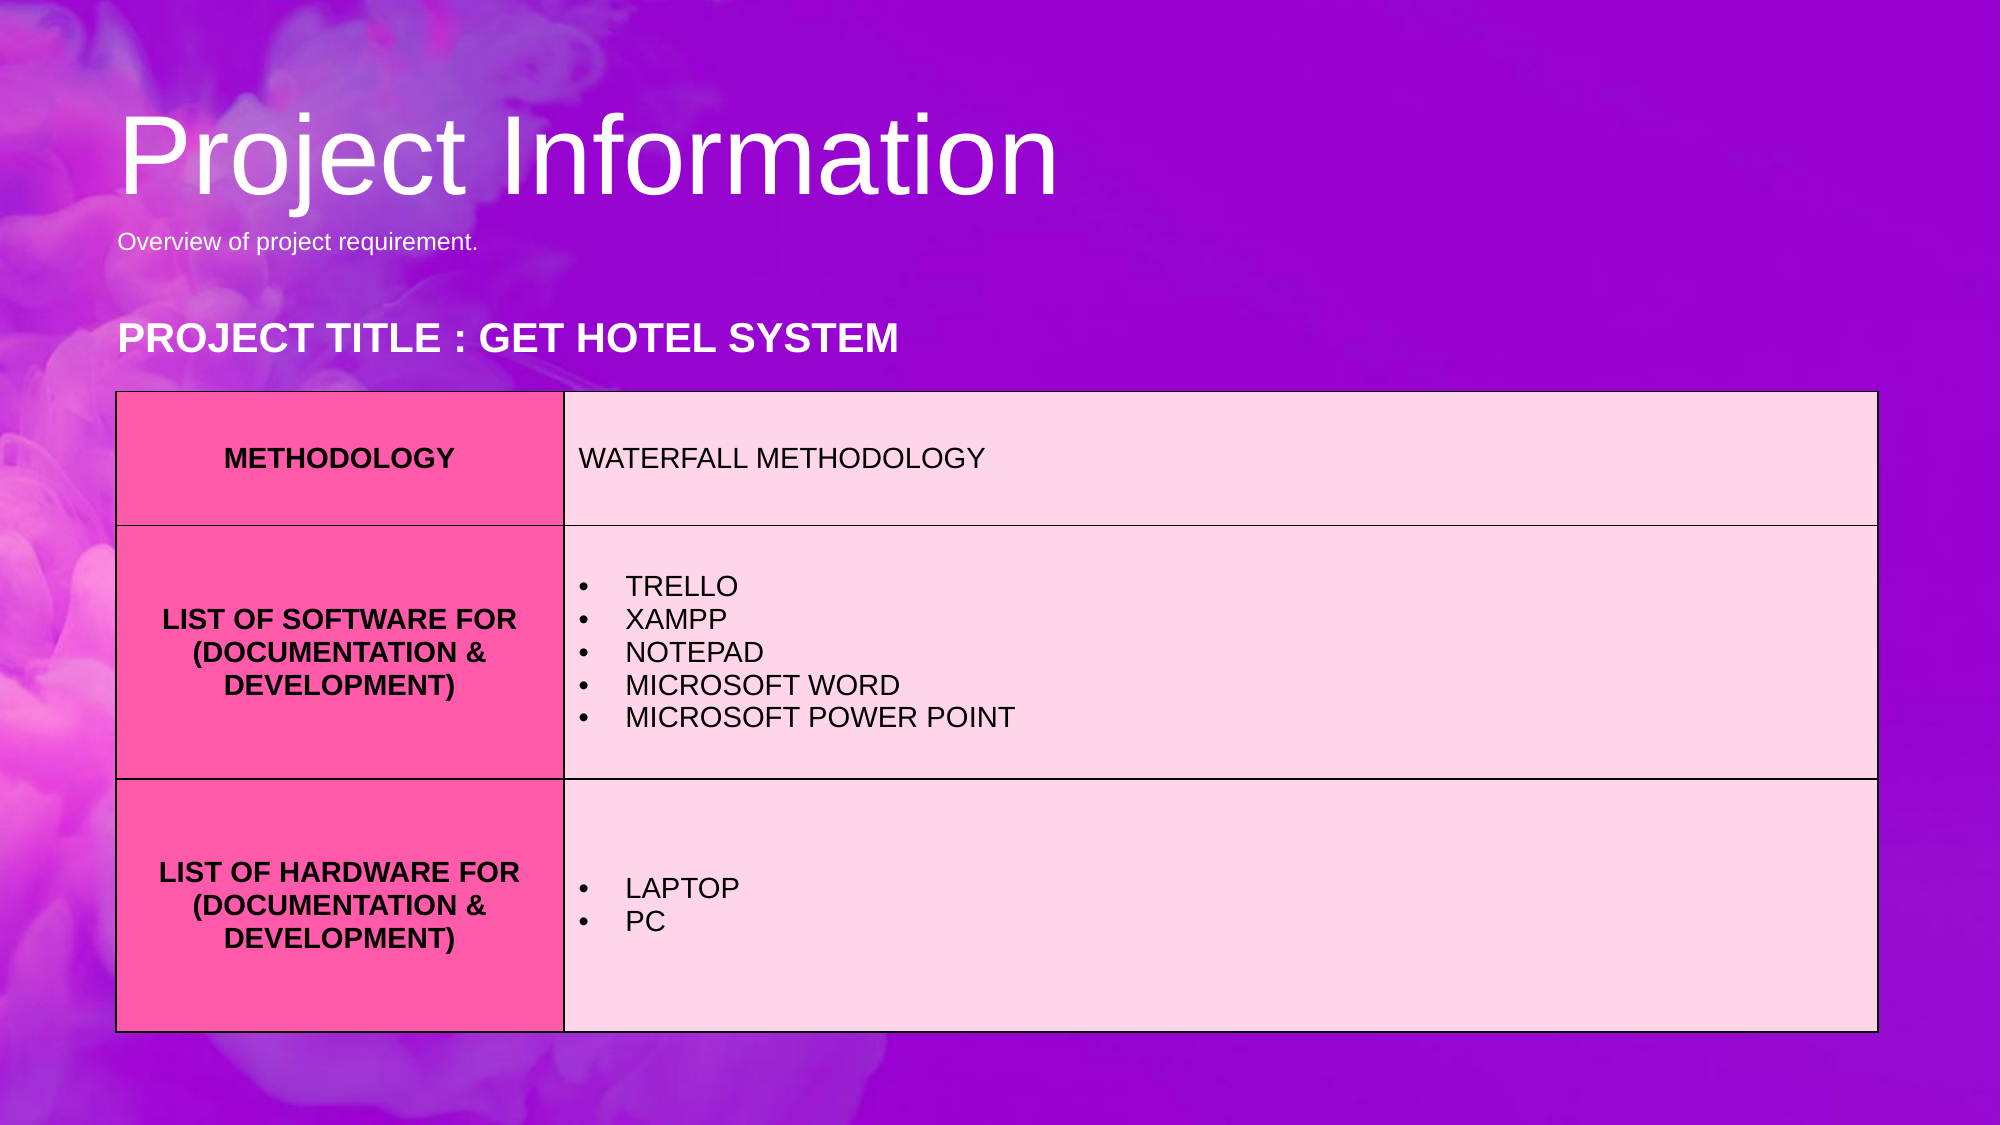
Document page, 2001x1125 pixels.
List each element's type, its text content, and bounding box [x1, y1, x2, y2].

table_header METHODOLOGY [117, 392, 563, 525]
table_cell LIST OF SOFTWARE FOR (DOCUMENTATION & DEVELOPMENT) [117, 526, 563, 778]
text_box PROJECT TITLE : GET HOTEL SYSTEM [102, 303, 1865, 369]
table_cell LAPTOP PC [565, 780, 1877, 1031]
picture [0, 0, 2001, 1125]
table_cell LIST OF HARDWARE FOR (DOCUMENTATION & DEVELOPMENT) [117, 780, 563, 1031]
text_box Project Information [102, 74, 1828, 225]
text_box Overview of project requirement. [102, 217, 1113, 263]
table_cell TRELLO XAMPP NOTEPAD MICROSOFT WORD MICROSOFT POWER POINT [565, 526, 1877, 778]
table_header WATERFALL METHODOLOGY [565, 392, 1877, 525]
